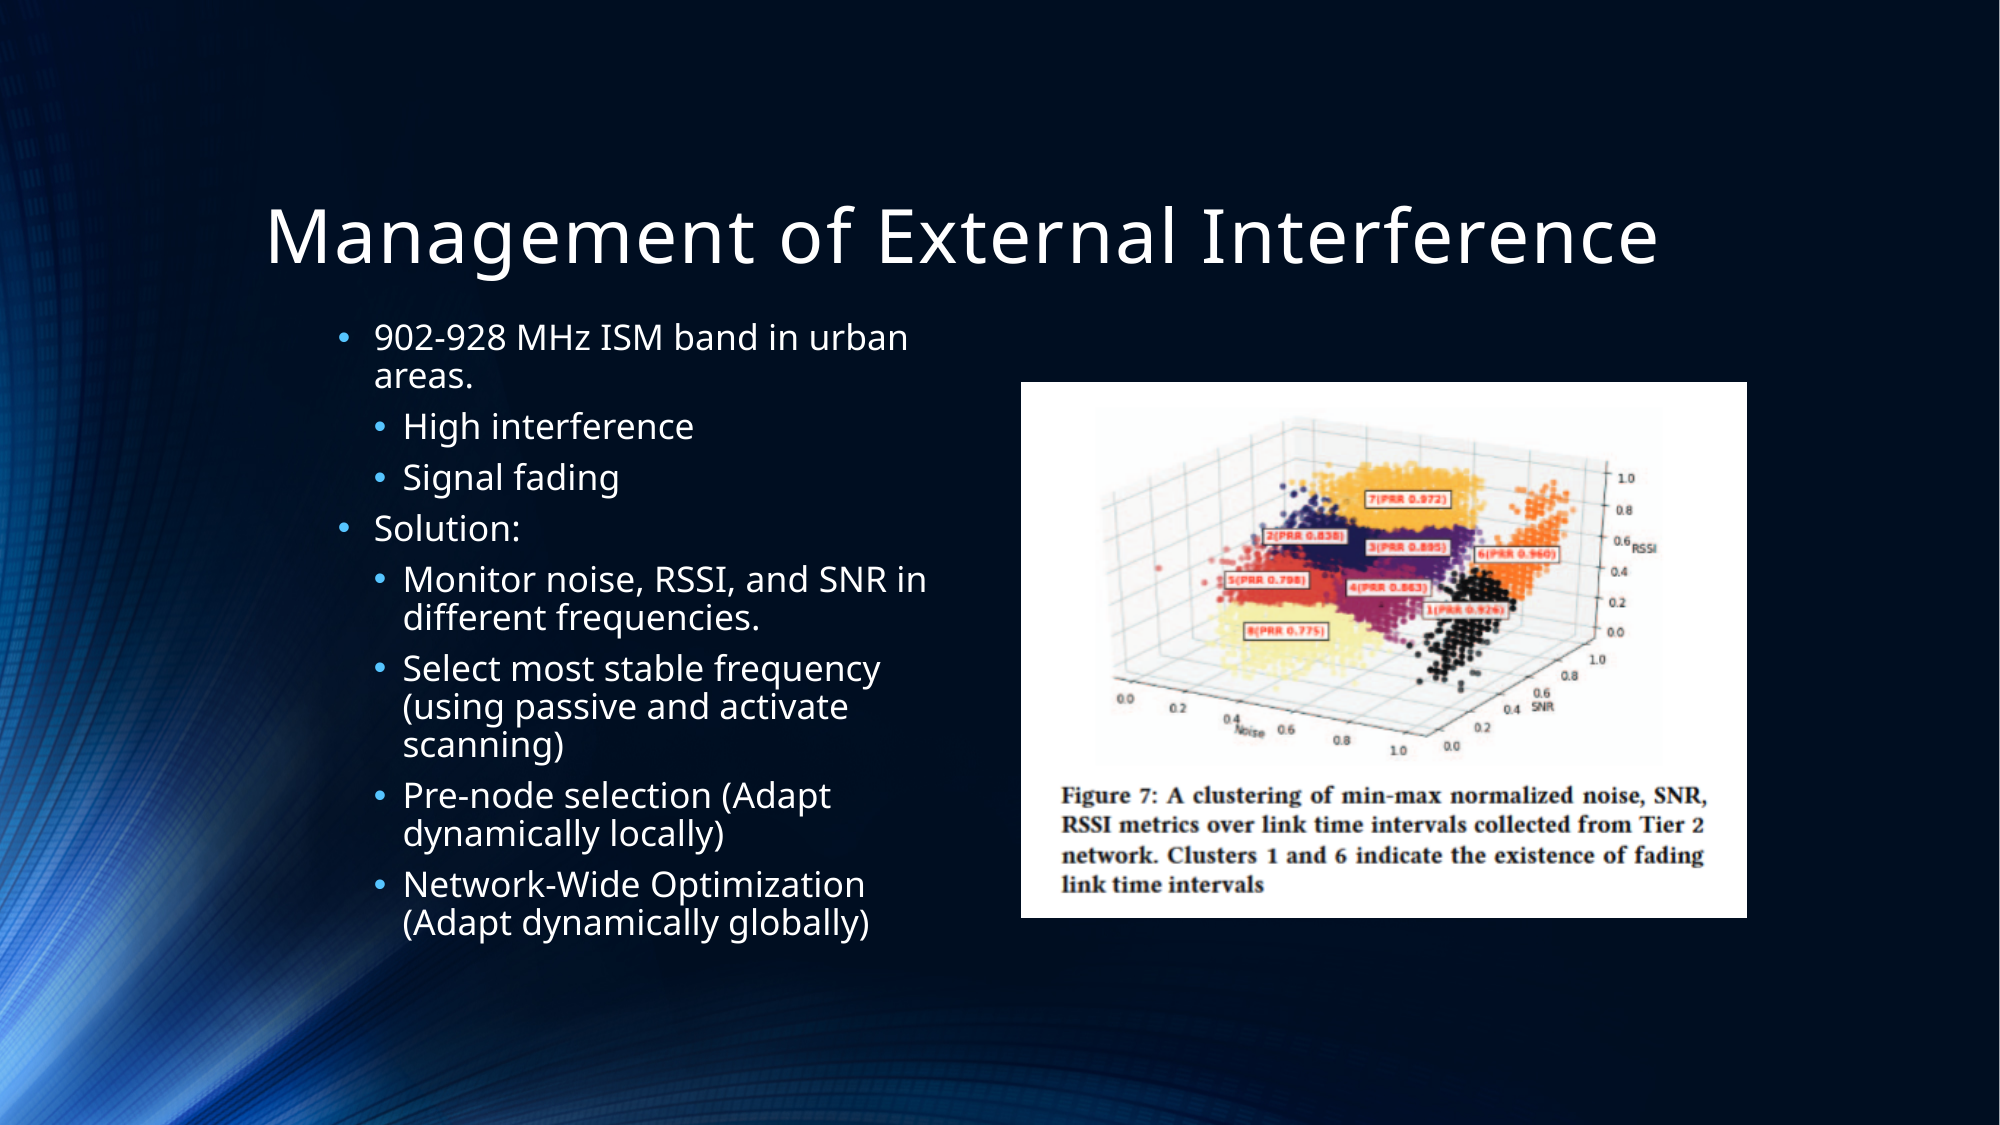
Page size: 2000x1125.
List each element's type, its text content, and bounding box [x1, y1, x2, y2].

picture [0, 0, 2000, 1125]
title Management of External Interference [249, 62, 1750, 288]
list 902-928 MHz ISM band in urban areas. High interference Signal fading Solution: Monitor noise, RSSI, and SNR in different frequencies. Select most stable frequency (using passive and activate scanning) Pre-node selection (Adapt dynamically locally) Network-Wide Optimization (Adapt dynamically globally) [246, 312, 972, 988]
